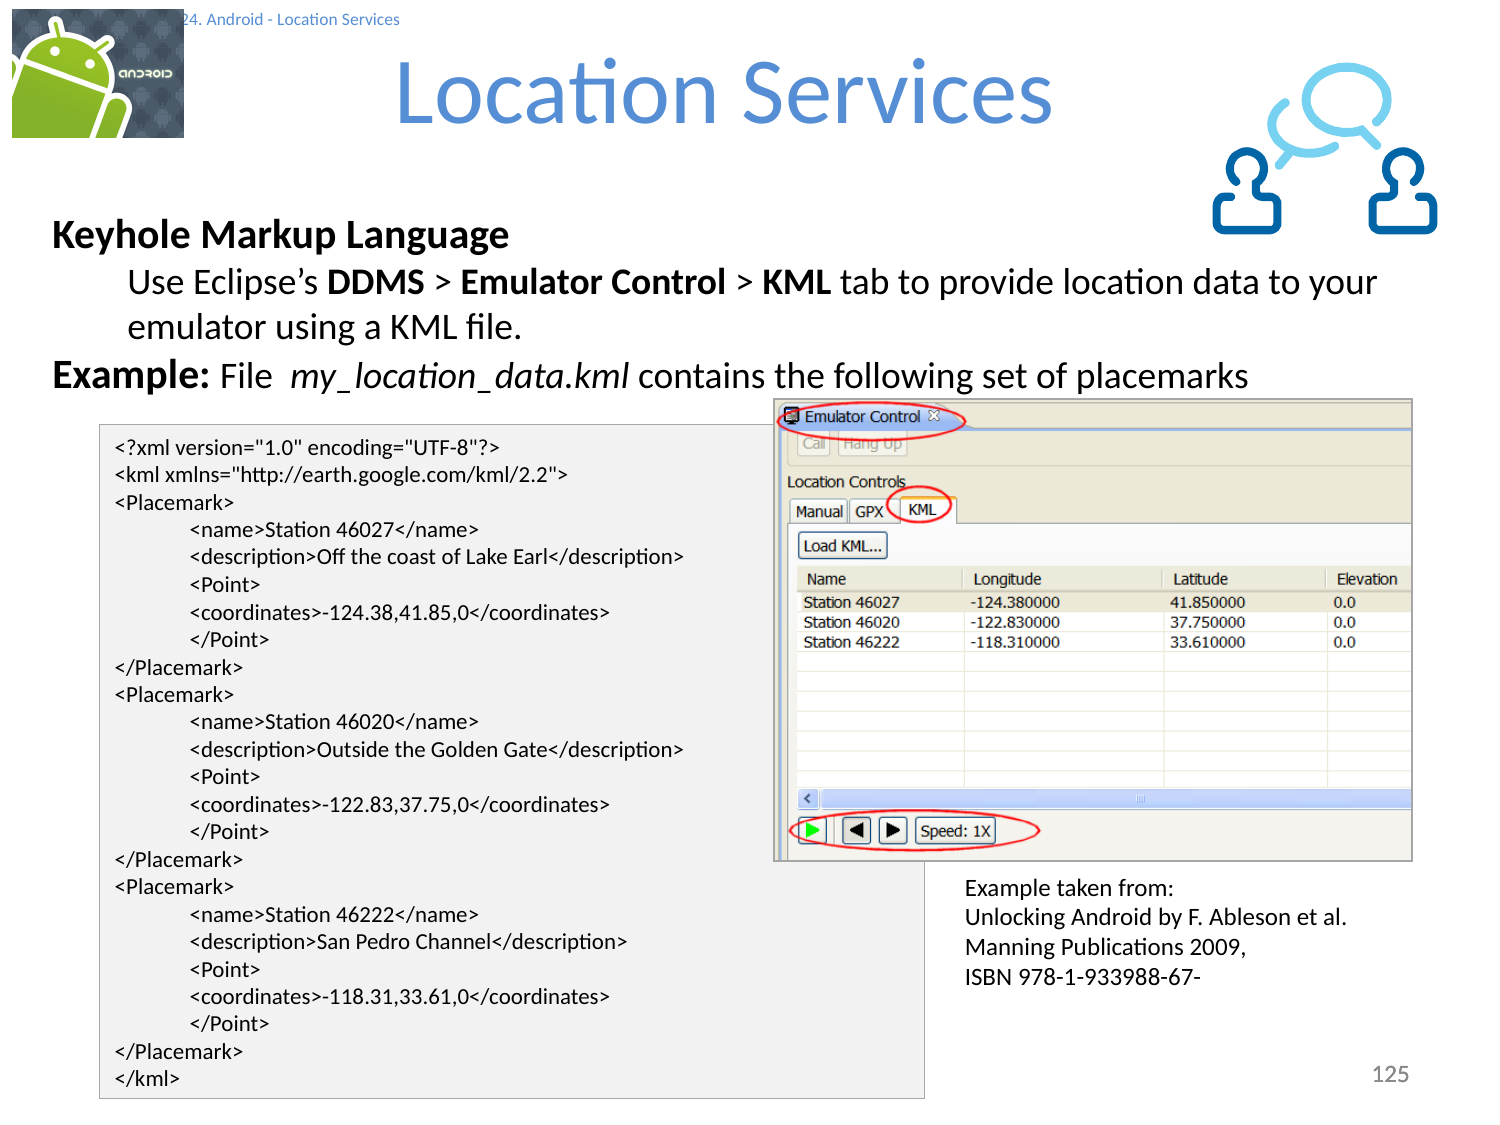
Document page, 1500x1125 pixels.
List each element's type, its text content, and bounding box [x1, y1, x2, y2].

text_box 24. Android - Location Services Location Services [49, 7, 1400, 150]
text_box 125 [1074, 1042, 1425, 1103]
picture [1212, 62, 1438, 235]
picture [774, 399, 1412, 861]
text_box Example taken from: Unlocking Android by F. Ableson et al. Manning Publications 2009, ISBN 978-1-933988-67- [949, 867, 1413, 999]
text_box Keyhole Markup Language Use Eclipse’s DDMS > Emulator Control > KML tab to provide location data to your emulator using a KML file. Example: File my_location_data.kml contains the following set of placemarks [37, 199, 1438, 405]
picture [12, 9, 184, 138]
text_box <?xml version="1.0" encoding="UTF-8"?> <kml xmlns="http://earth.google.com/kml/2.2"> <Placemark> <name>Station 46027</name> <description>Off the coast of Lake Earl</description> <Point> <coordinates>-124.38,41.85,0</coordinates> </Point> </Placemark> <Placemark> <name>Station 46020</name> <description>Outside the Golden Gate</description> <Point> <coordinates>-122.83,37.75,0</coordinates> </Point> </Placemark> <Placemark> <name>Station 46222</name> <description>San Pedro Channel</description> <Point> <coordinates>-118.31,33.61,0</coordinates> </Point> </Placemark> </kml> [99, 424, 925, 1099]
